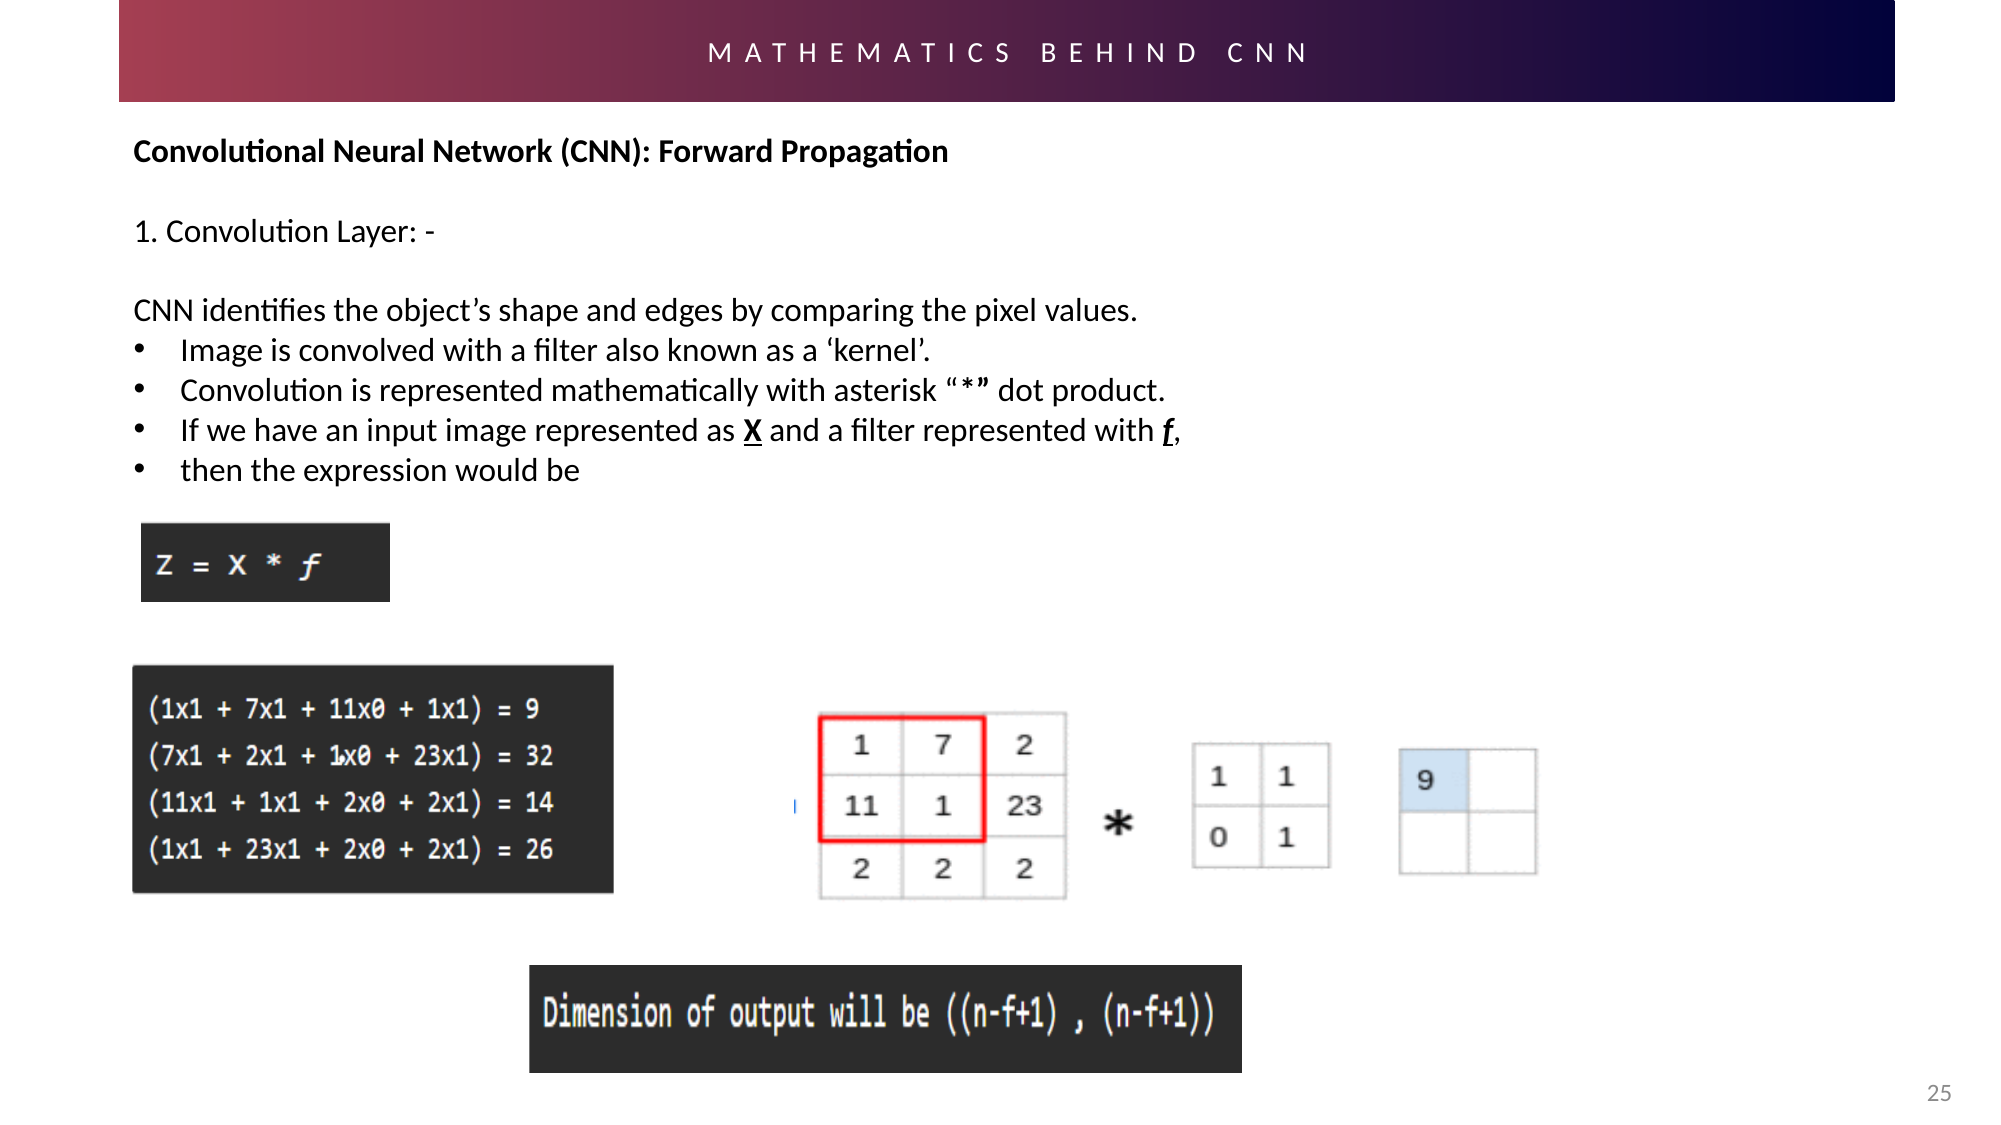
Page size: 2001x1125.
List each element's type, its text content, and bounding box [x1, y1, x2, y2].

picture [132, 661, 614, 897]
text_box Convolutional Neural Network (CNN): Forward Propagation 1. Convolution Layer: - CNN identifies the object’s shape and edges by comparing the pixel values. Image is convolved with a filter also known as a ‘kernel’. Convolution is represented mathematically with asterisk “*” dot product. If we have an input image represented as X and a filter represented with f, then the expression would be [118, 121, 1297, 536]
picture [529, 637, 1575, 1073]
list Mathematics behind CNN [119, 0, 1895, 102]
slide_number 25 [1894, 1061, 1968, 1121]
picture [141, 519, 390, 605]
